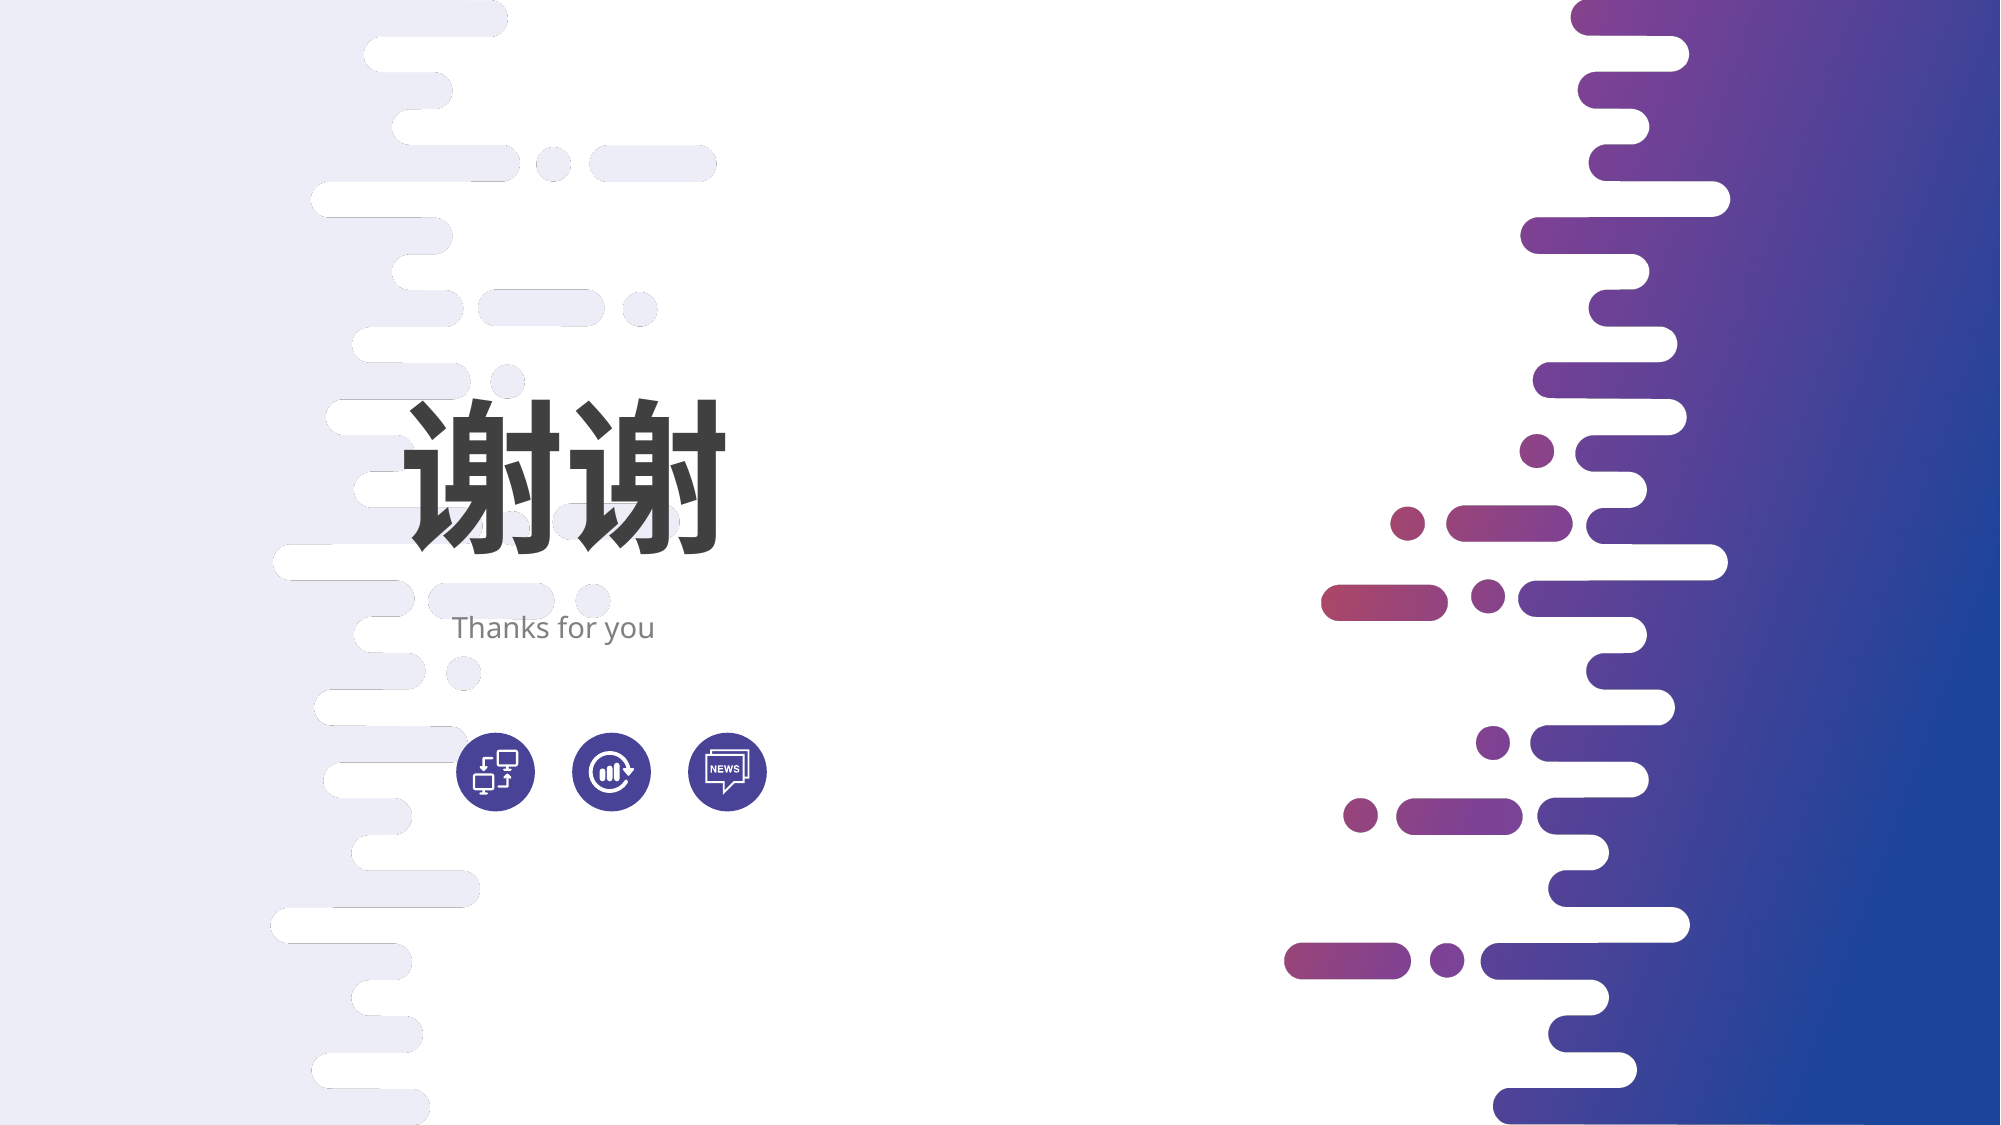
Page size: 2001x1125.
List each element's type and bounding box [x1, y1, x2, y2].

picture [0, 0, 2000, 1125]
text_box [572, 732, 651, 812]
text_box [688, 732, 767, 812]
text_box [456, 732, 535, 812]
